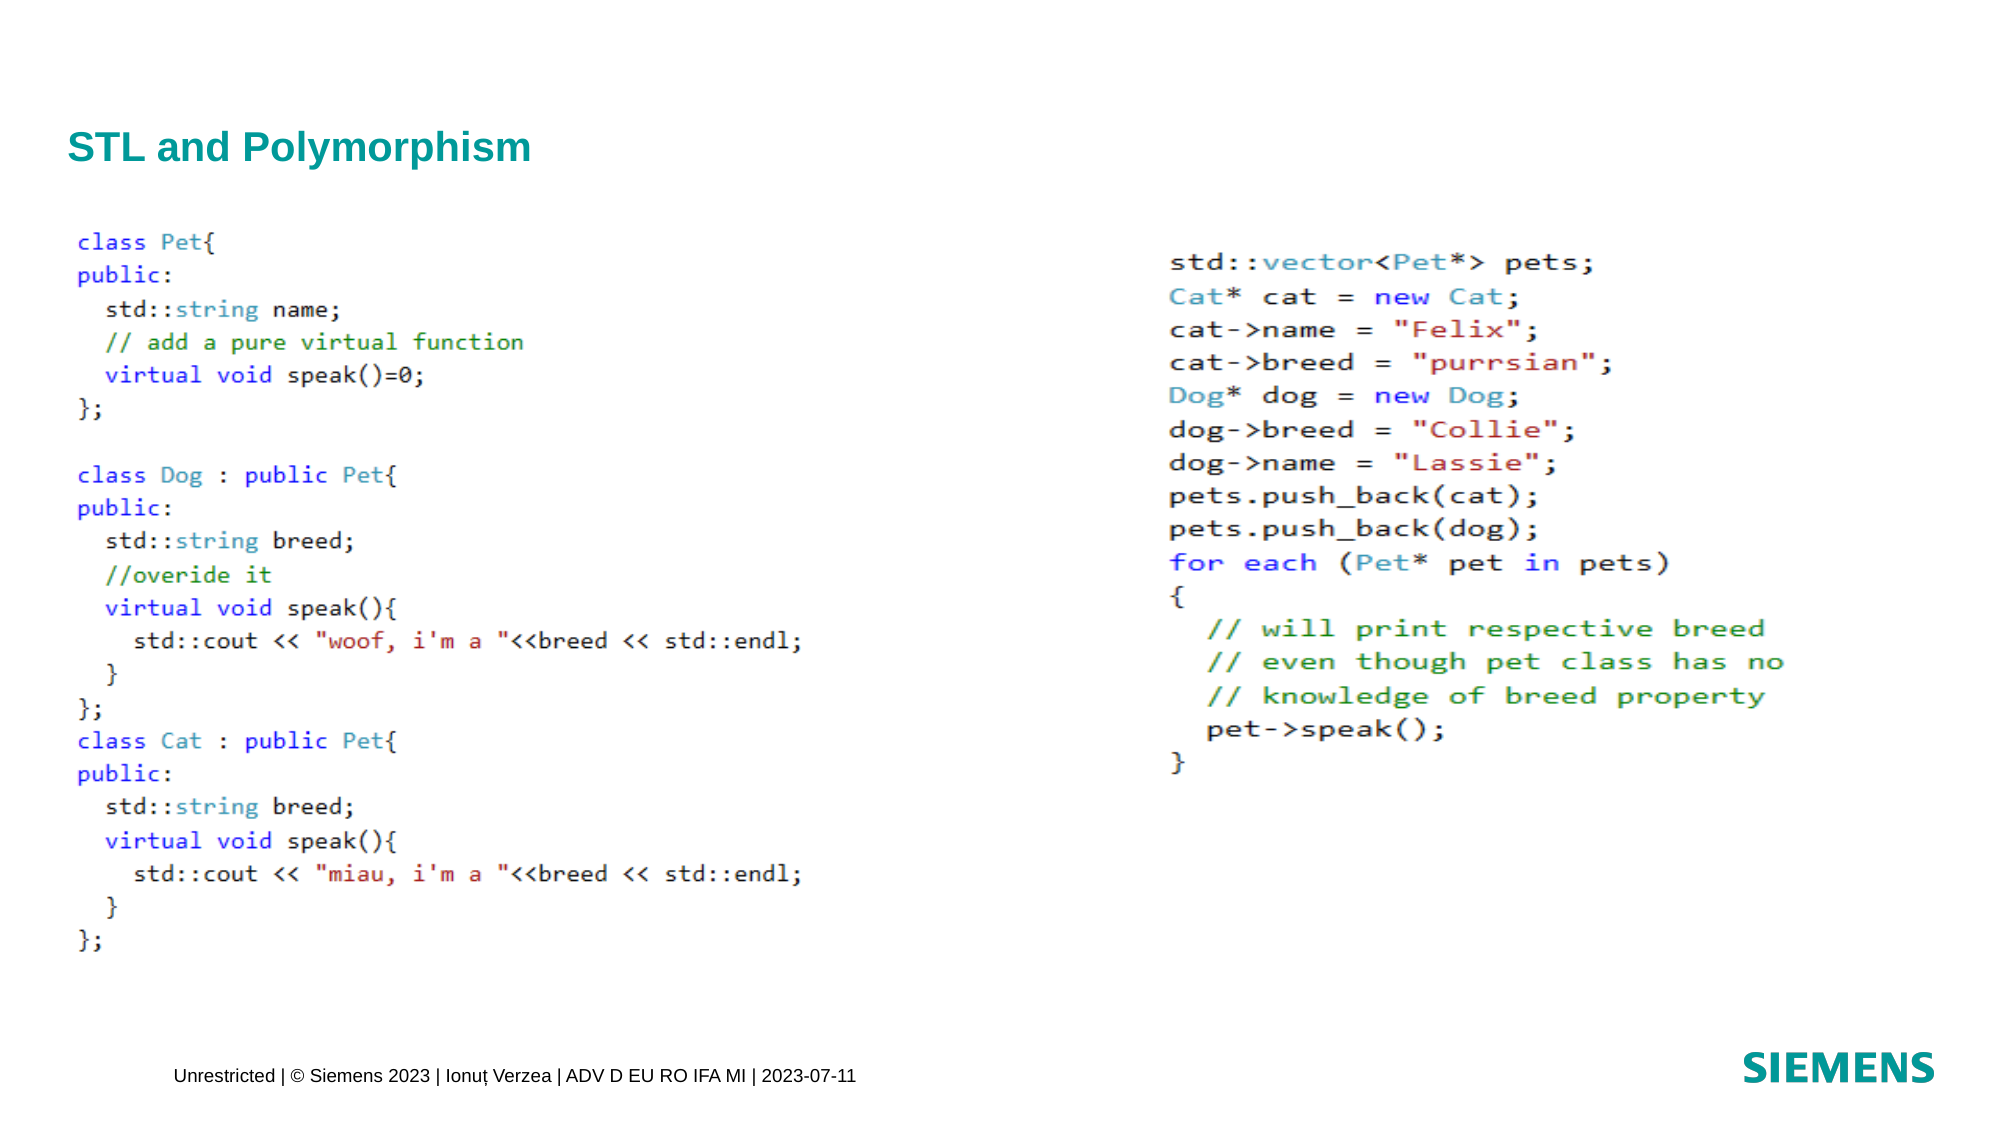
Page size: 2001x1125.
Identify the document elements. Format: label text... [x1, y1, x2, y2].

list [67, 228, 815, 980]
picture [1162, 245, 1799, 790]
picture [1744, 1052, 1934, 1083]
title STL and Polymorphism [67, 78, 1686, 173]
footer Unrestricted | © Siemens 2023 | Ionuț Verzea | ADV D EU RO IFA MI | 2023-07-11 [173, 1035, 1686, 1125]
